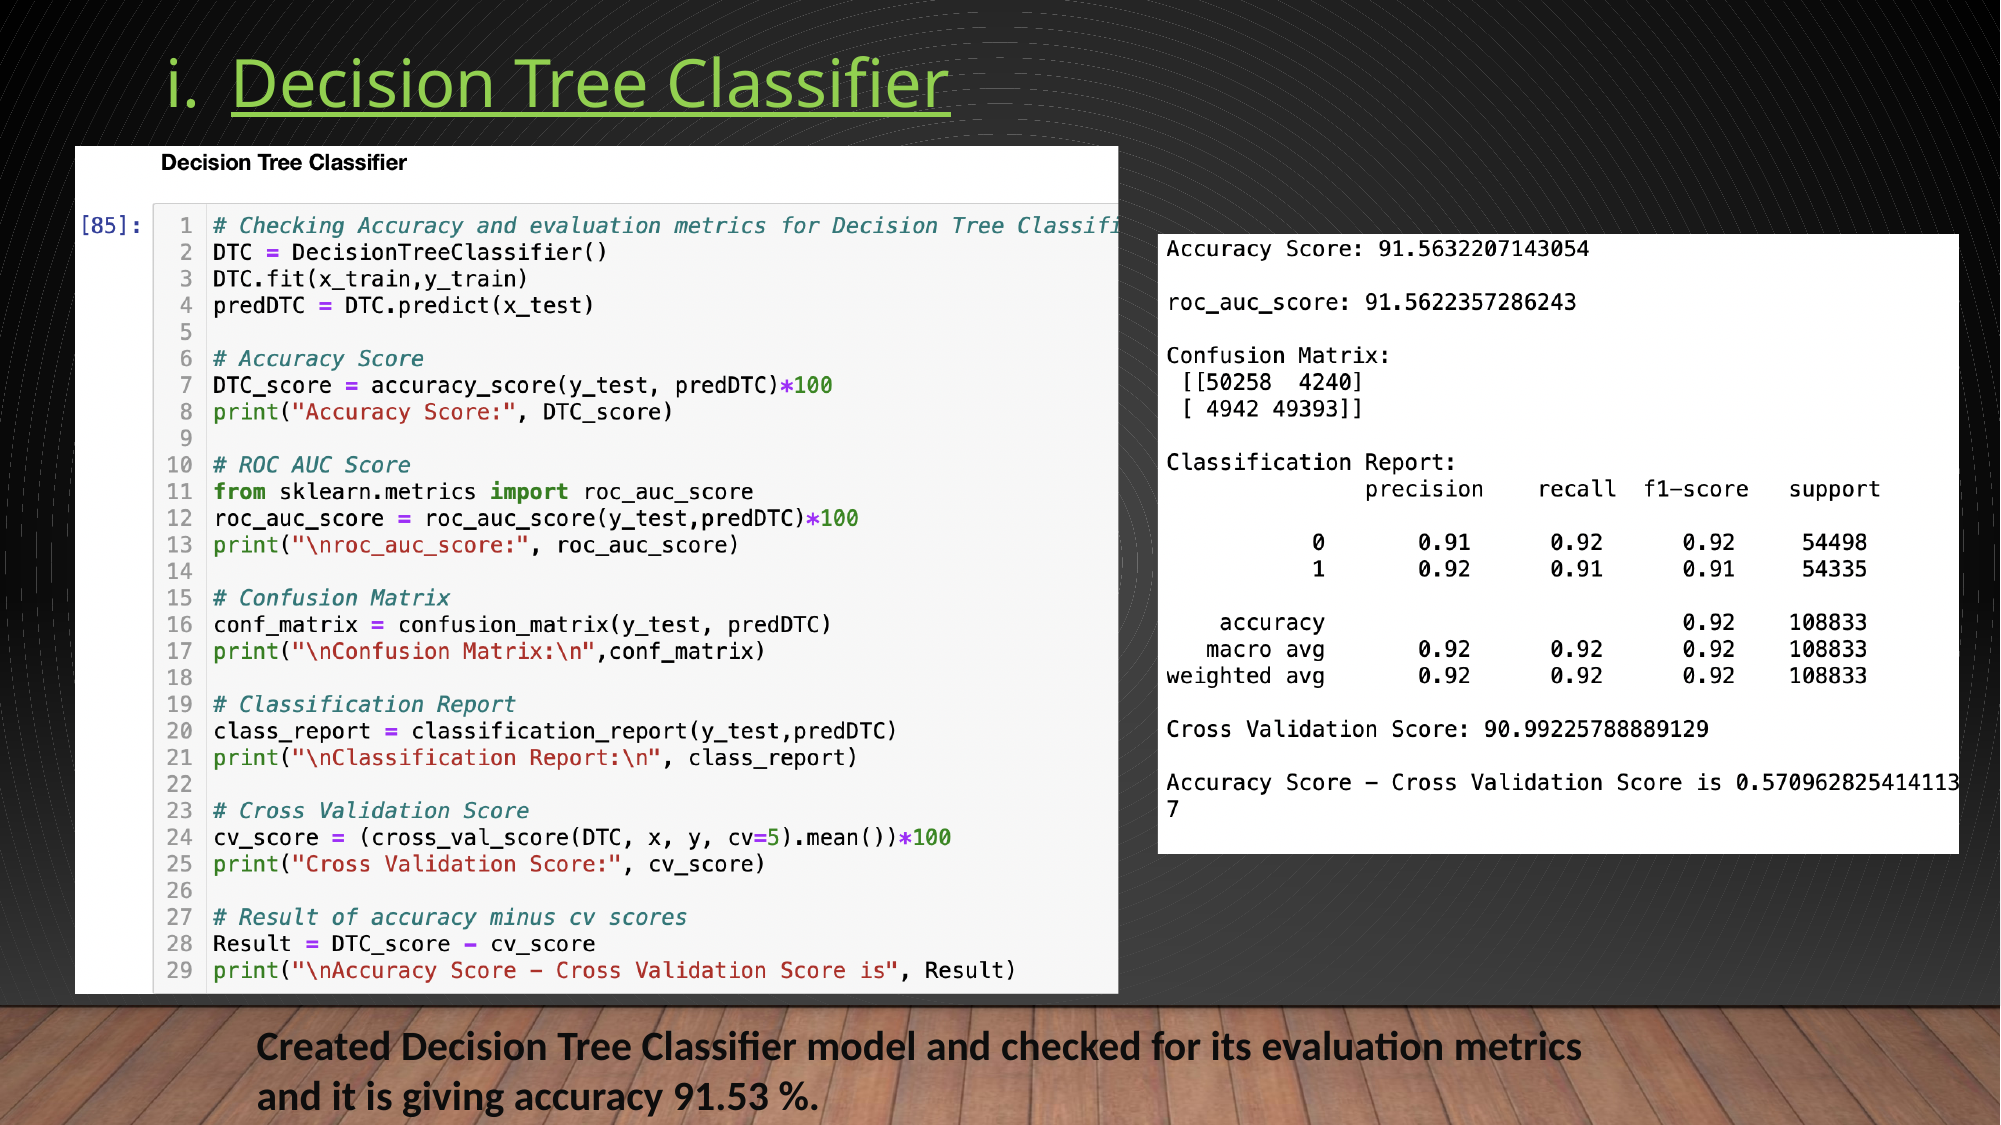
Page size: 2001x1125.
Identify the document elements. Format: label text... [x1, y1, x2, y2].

text_box Decision Tree Classifier [82, 27, 1920, 128]
text_box Created Decision Tree Classifier model and checked for its evaluation metrics and it is giving accuracy 91.53 %. [249, 1011, 1601, 1125]
picture [1157, 233, 1960, 854]
picture [0, 1005, 2000, 1125]
picture [74, 146, 1119, 994]
